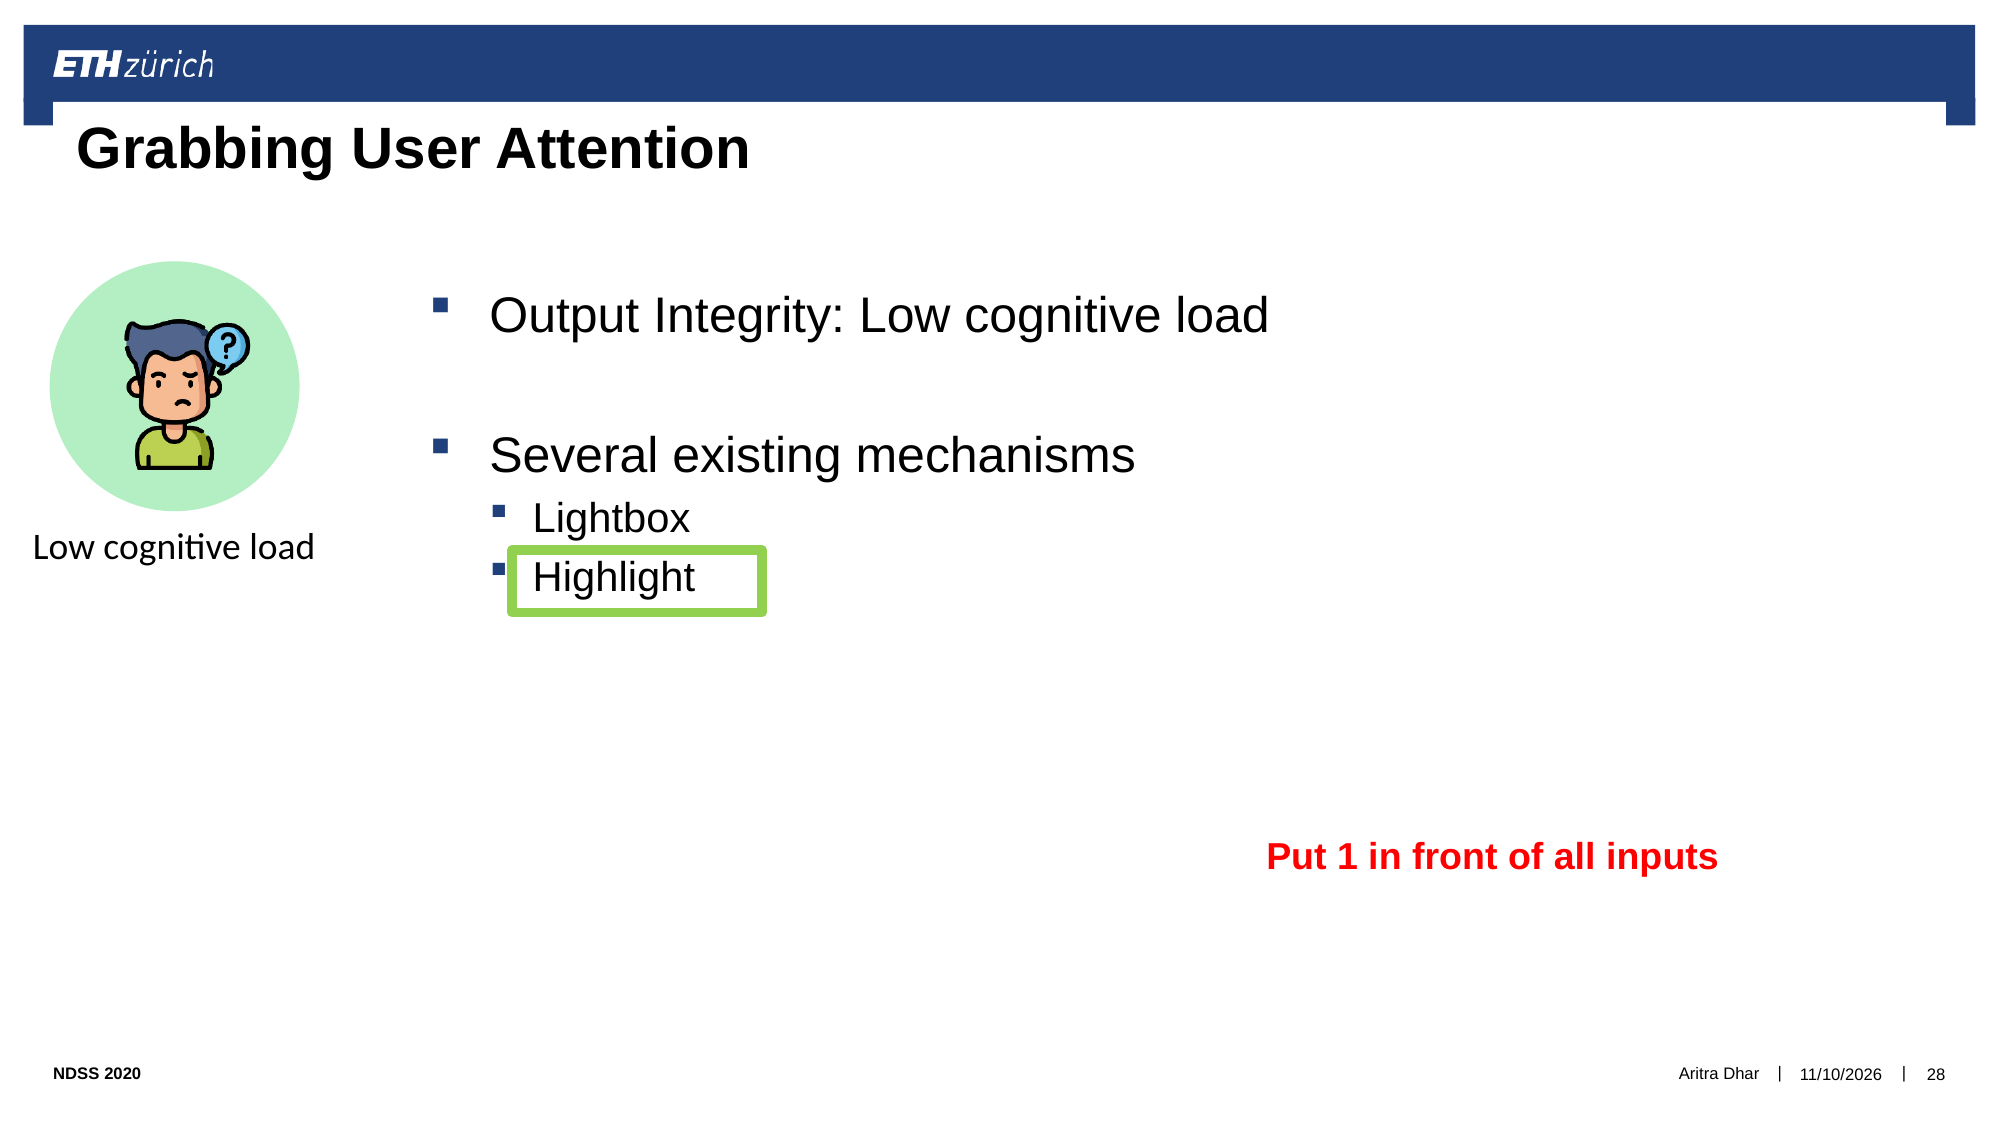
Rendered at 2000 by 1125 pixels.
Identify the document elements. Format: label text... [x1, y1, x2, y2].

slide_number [1790, 1034, 1892, 1112]
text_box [49, 260, 300, 512]
text_box Put 1 in front of all inputs [1251, 824, 1735, 885]
title Grabbing User Attention [53, 101, 1946, 262]
text_box Low cognitive load [18, 514, 331, 575]
footer Aritra Dhar [999, 1034, 1760, 1111]
list Output Integrity: Low cognitive load Several existing mechanisms Lightbox Highlight [406, 282, 2000, 973]
text_box [510, 548, 764, 614]
slide_number 28 [1906, 1034, 1966, 1112]
